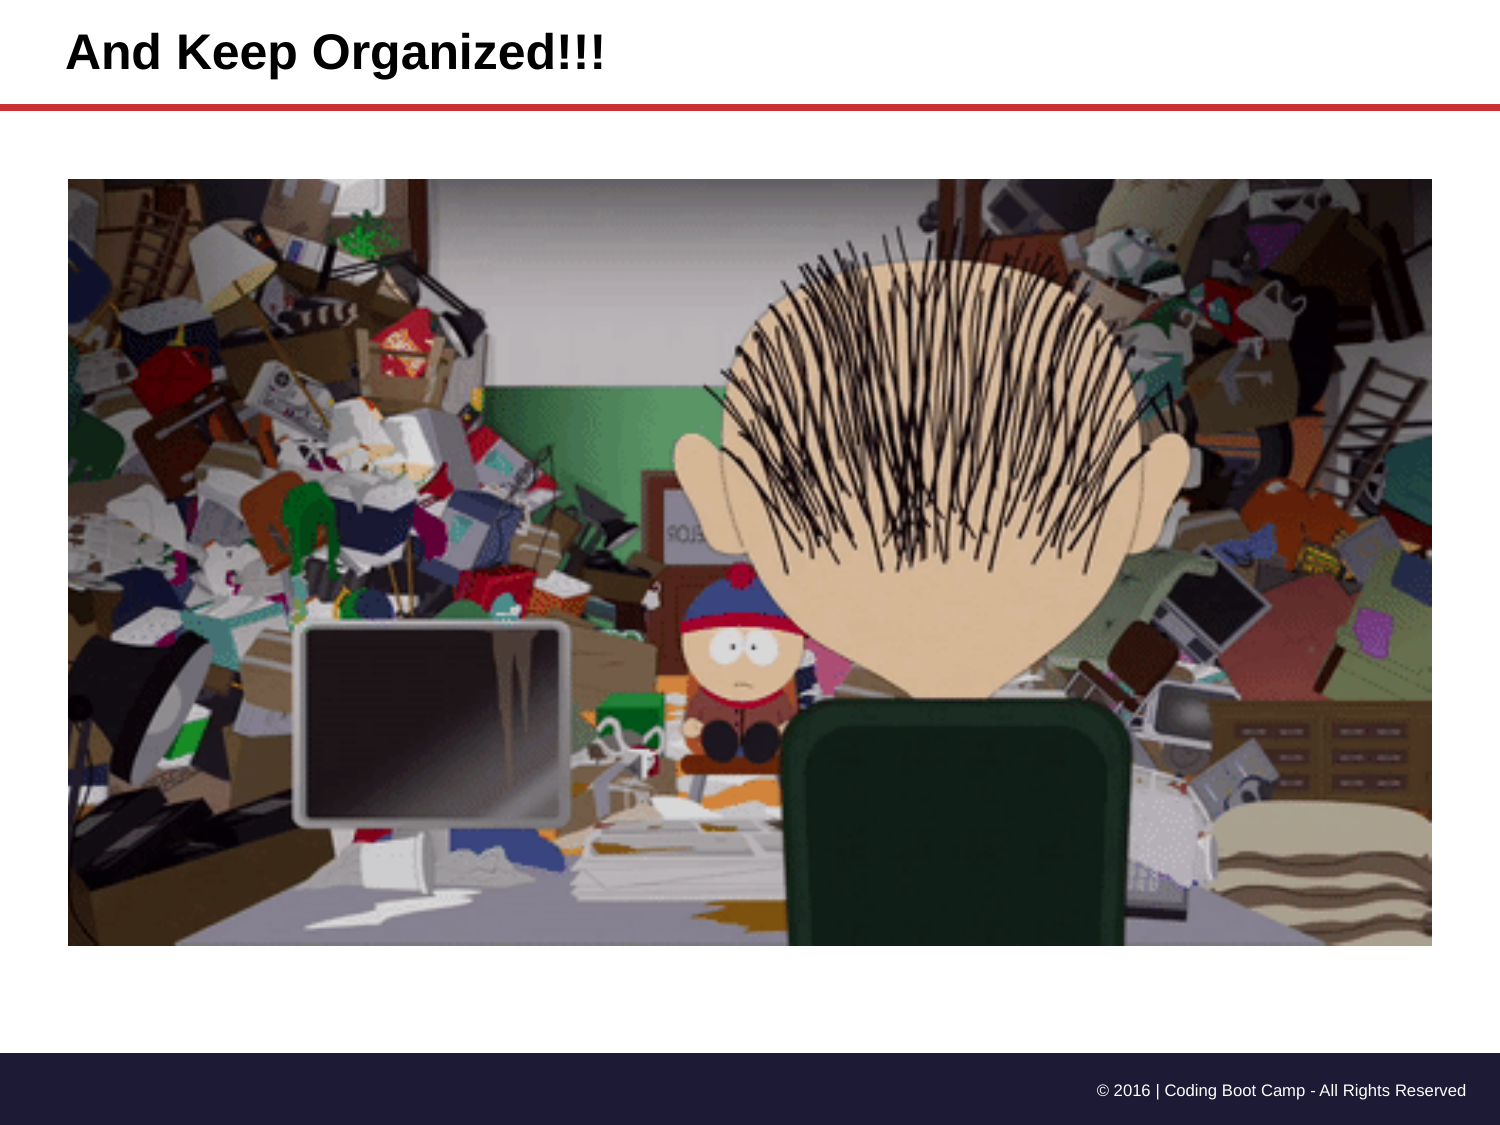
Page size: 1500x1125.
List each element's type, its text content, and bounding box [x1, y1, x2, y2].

title And Keep Organized!!! [50, 0, 948, 108]
picture [68, 179, 1432, 946]
